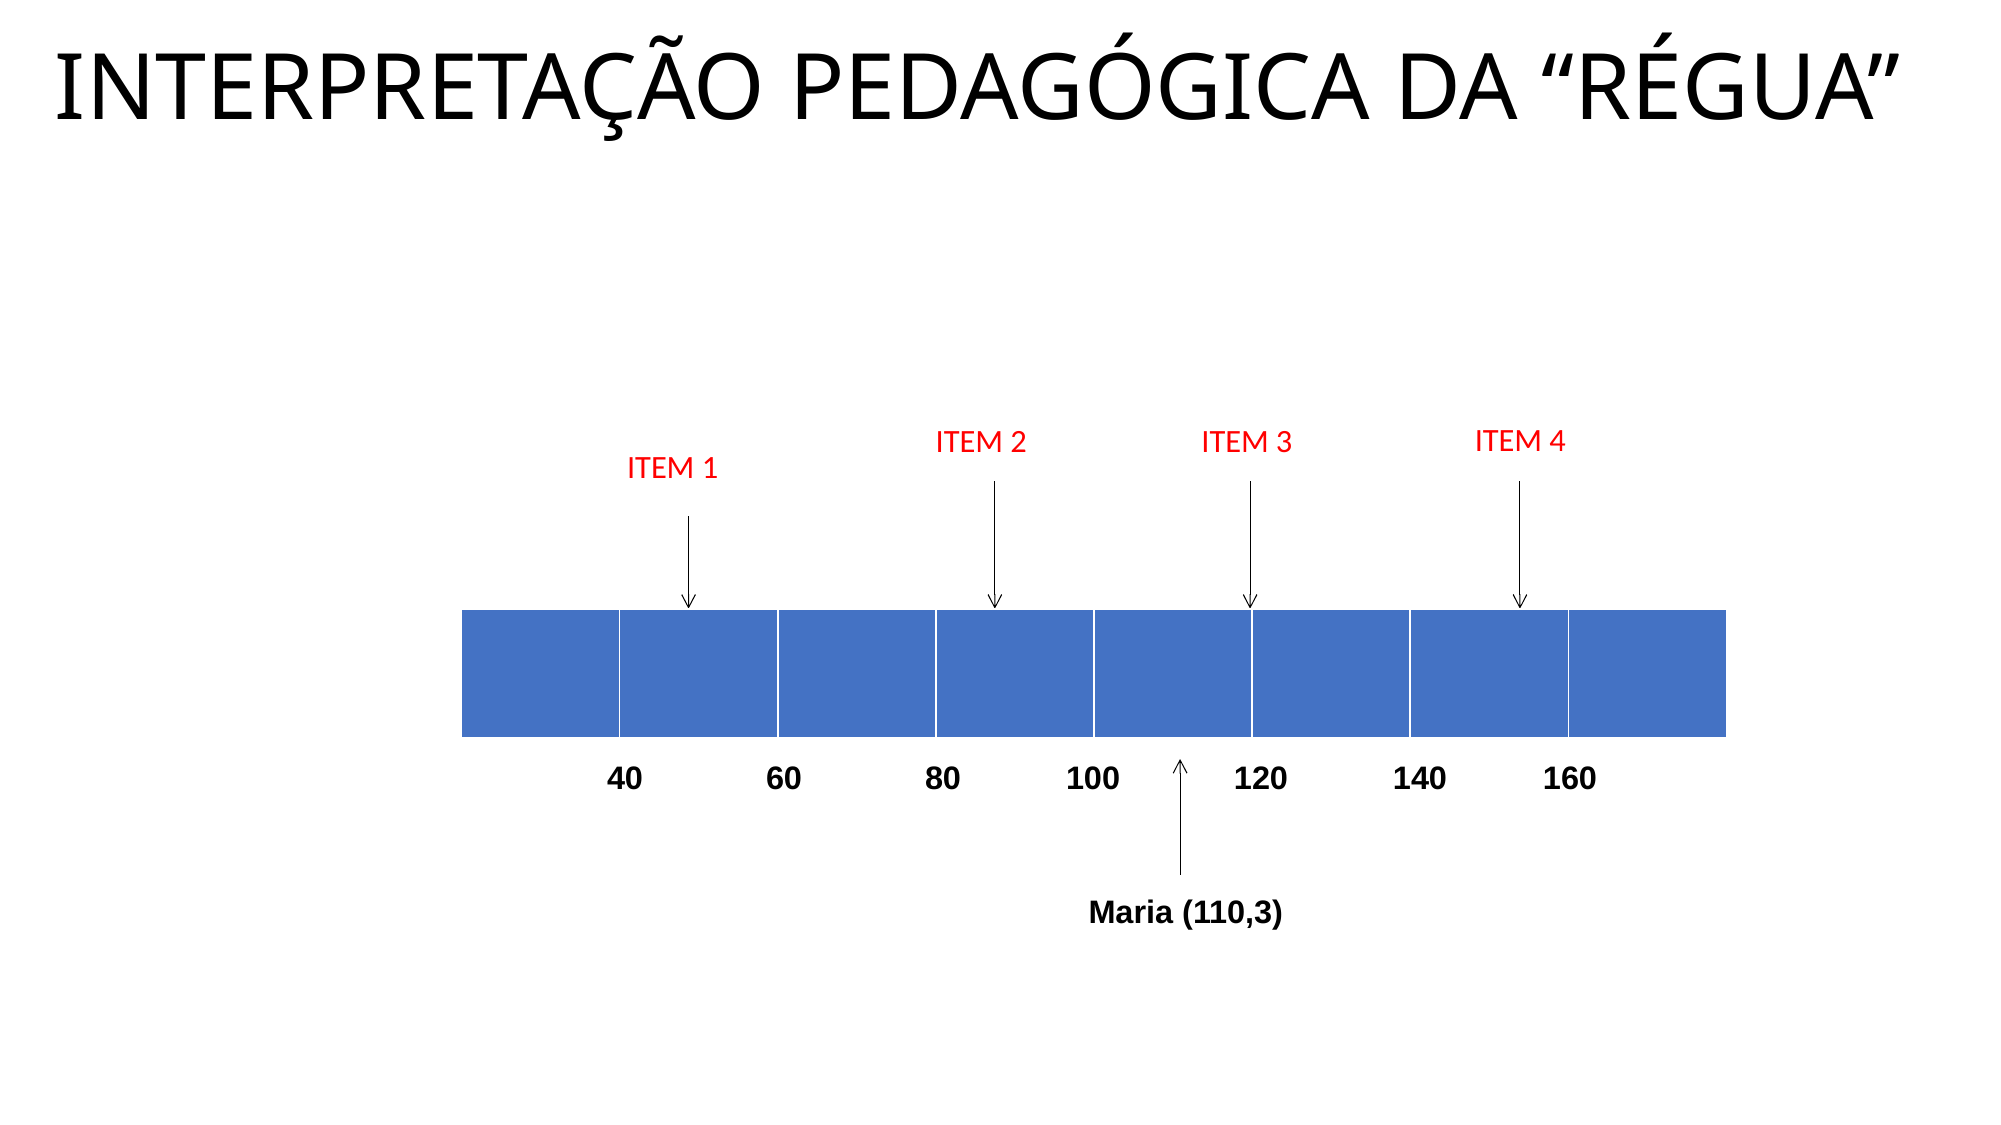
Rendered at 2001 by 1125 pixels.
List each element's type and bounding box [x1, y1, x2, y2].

table_header [1095, 610, 1251, 737]
table_header [620, 610, 777, 737]
text_box [1186, 412, 1323, 466]
text_box [1460, 411, 1592, 466]
table_header [937, 610, 1093, 737]
text_box [592, 749, 1613, 875]
title [40, 32, 1961, 151]
table_header [779, 610, 935, 737]
table_header [1411, 610, 1568, 737]
text_box [920, 412, 1060, 466]
table_header [1253, 610, 1409, 737]
table_header [462, 610, 619, 737]
text_box [1073, 883, 1298, 938]
text_box [612, 438, 759, 493]
table_header [1569, 610, 1726, 737]
